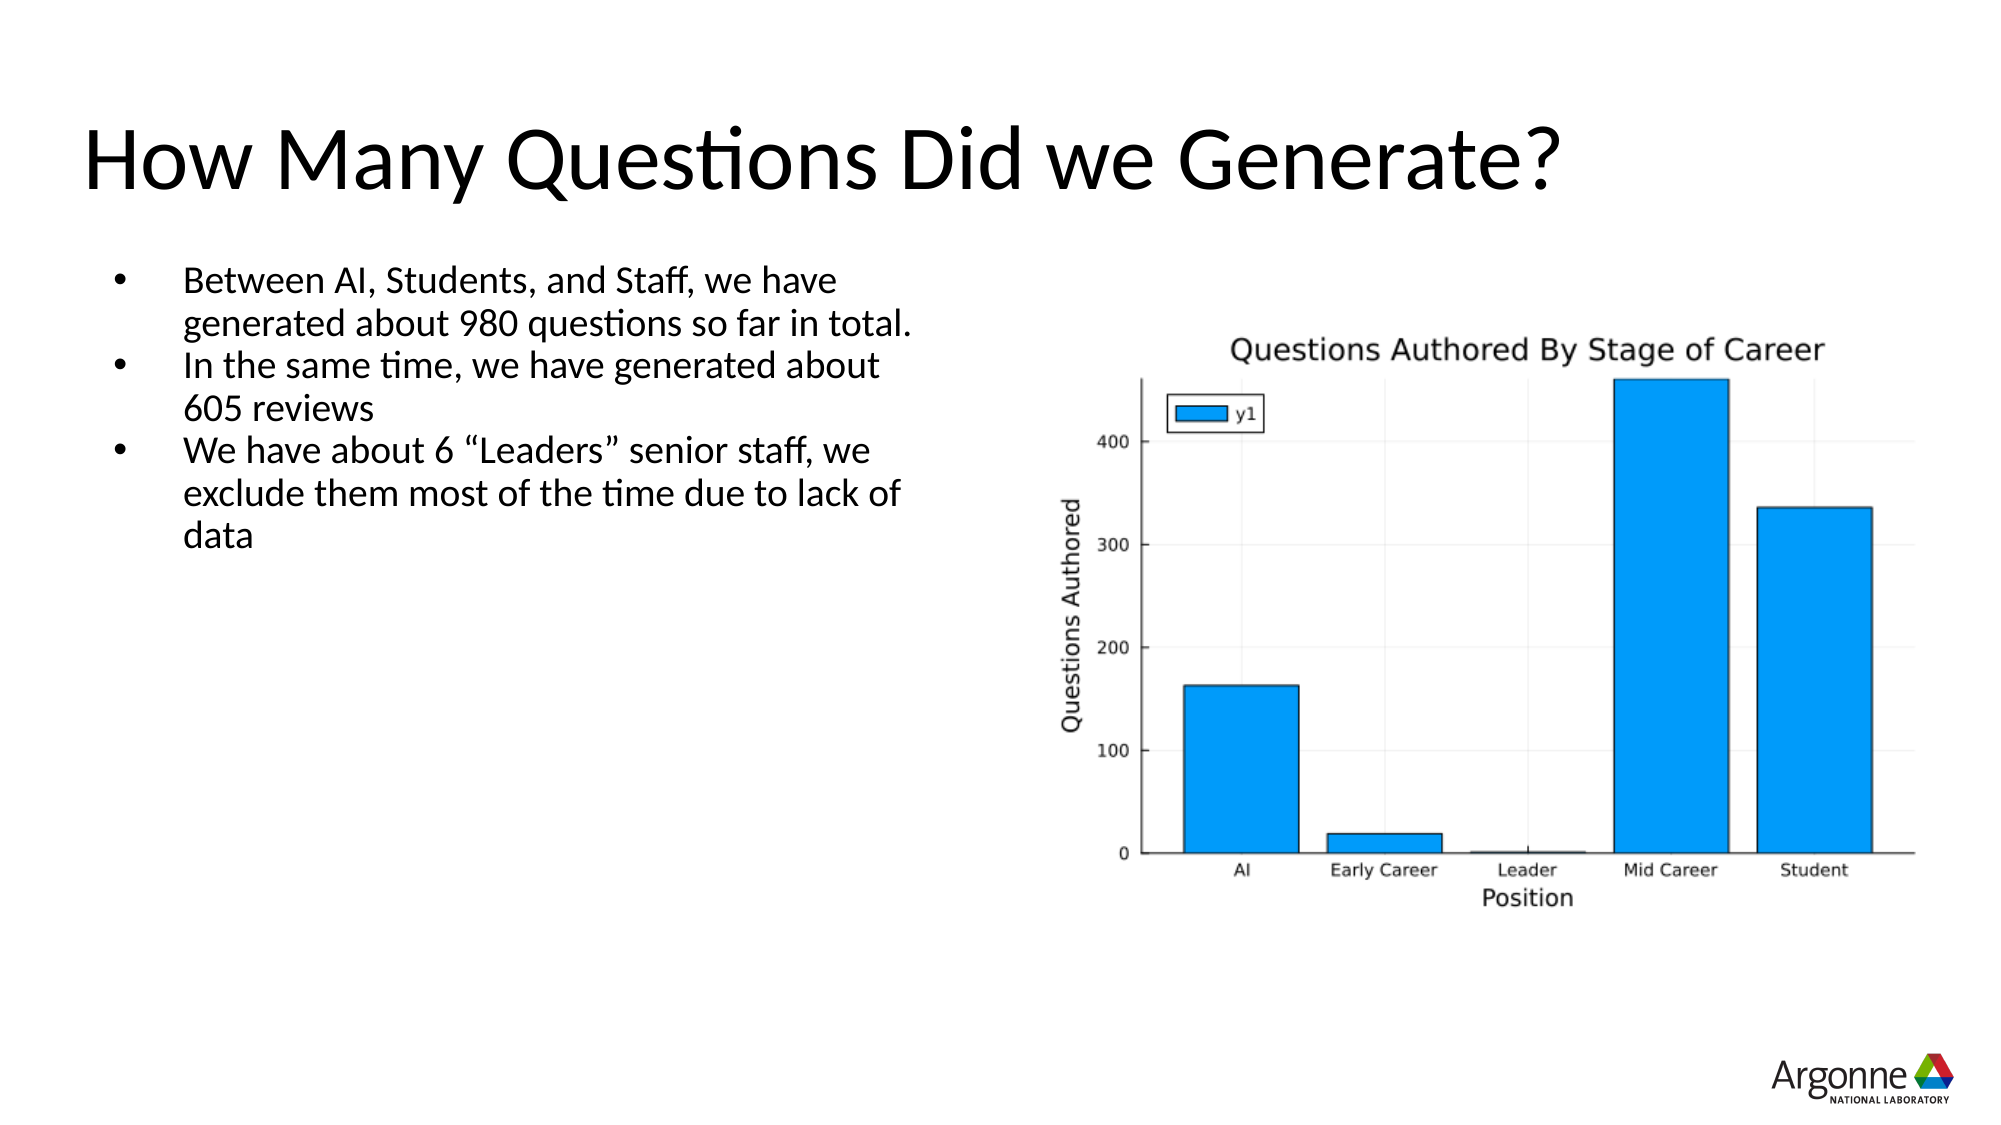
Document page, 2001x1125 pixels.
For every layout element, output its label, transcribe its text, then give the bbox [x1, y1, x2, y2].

picture [1760, 1042, 1965, 1115]
picture [1056, 333, 1932, 918]
title How Many Questions Did we Generate? [68, 97, 1932, 223]
list Between AI, Students, and Staff, we have generated about 980 questions so far in total. In the same time, we have generated about 605 reviews We have about 6 “Leaders” senior staff, we exclude them most of the time due to lack of data [68, 252, 943, 1000]
